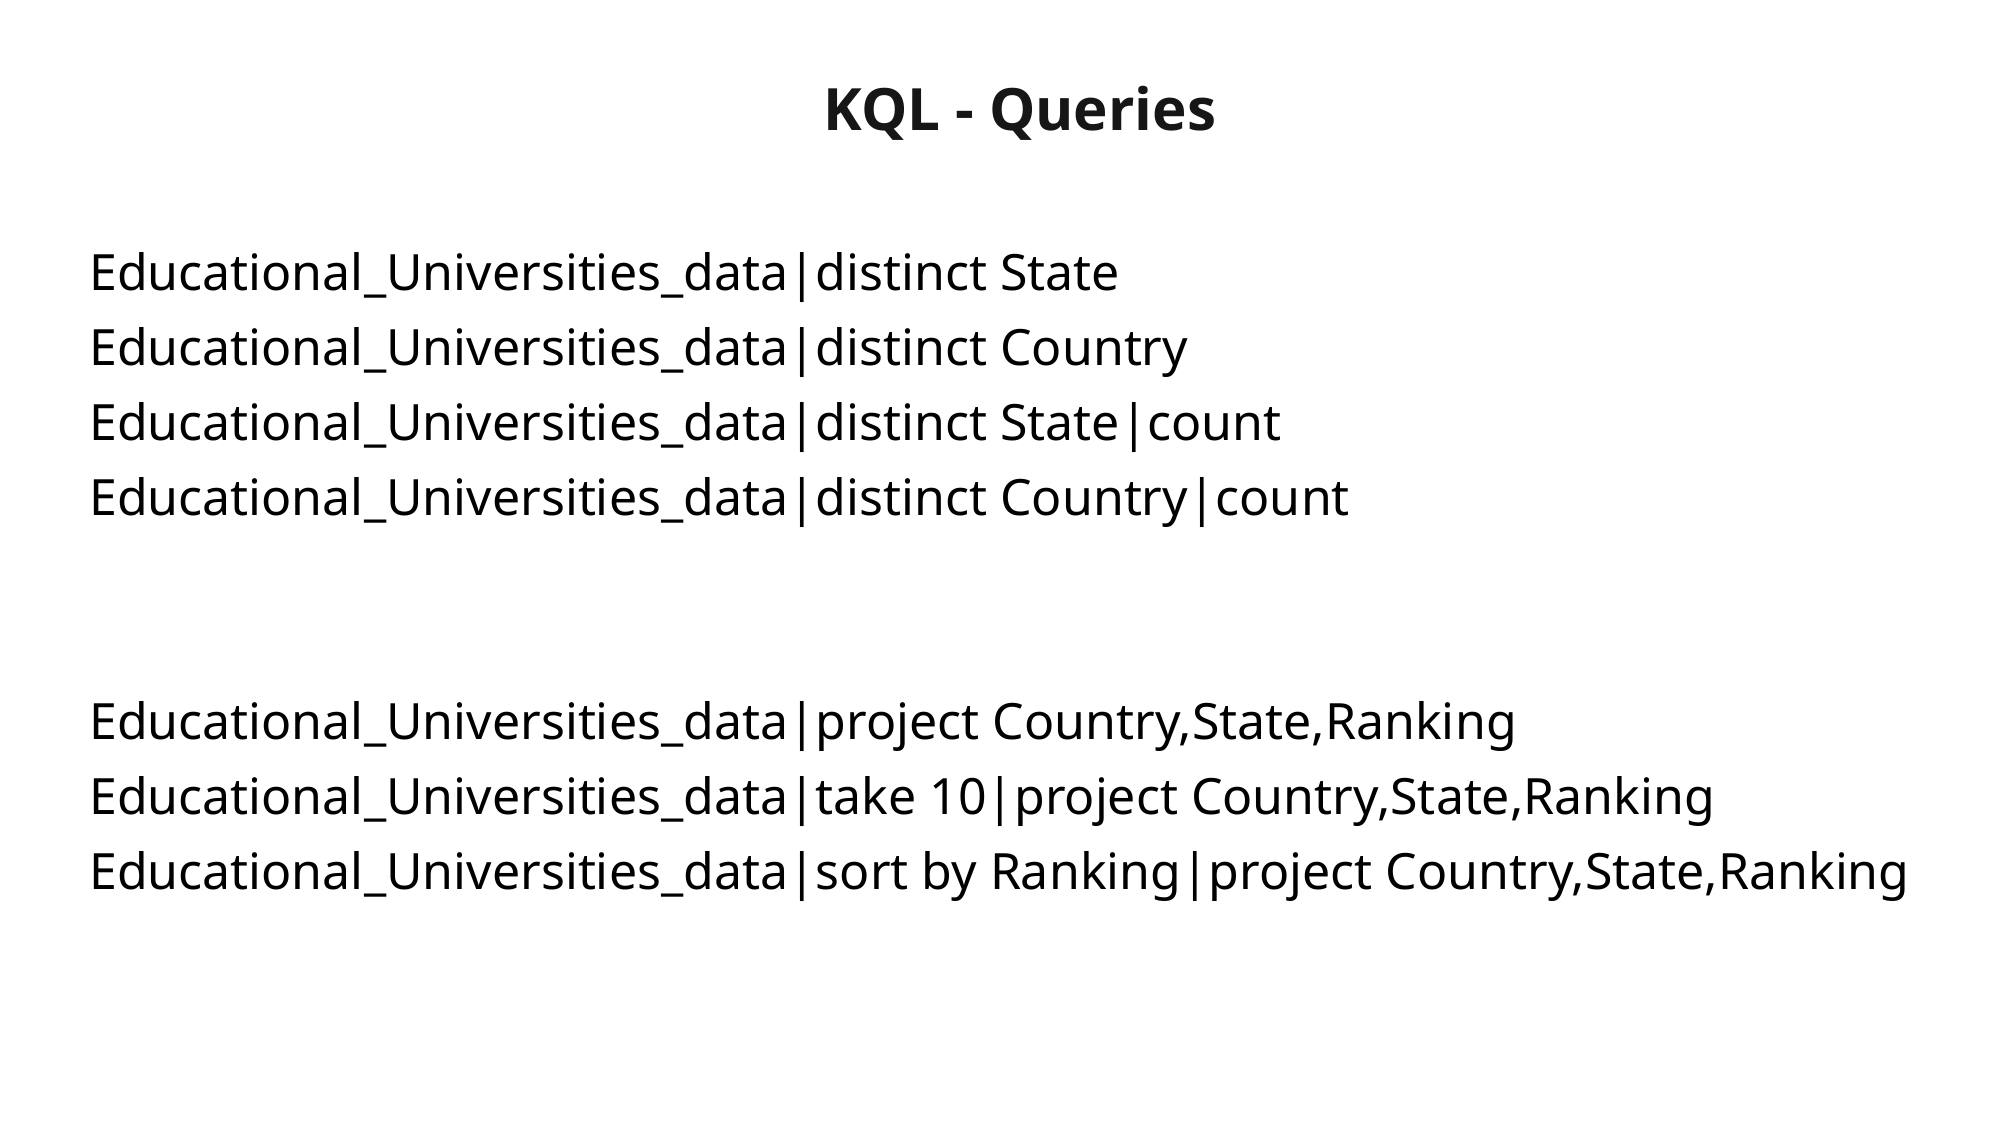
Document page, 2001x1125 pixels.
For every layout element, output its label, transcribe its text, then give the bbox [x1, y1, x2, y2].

subtitle KQL - Queries Educational_Universities_data|distinct State Educational_Universities_data|distinct Country Educational_Universities_data|distinct State|count Educational_Universities_data|distinct Country|count Educational_Universities_data|project Country,State,Ranking Educational_Universities_data|take 10|project Country,State,Ranking Educational_Universities_data|sort by Ranking|project Country,State,Ranking [74, 72, 1966, 1068]
title [108, 26, 1968, 564]
